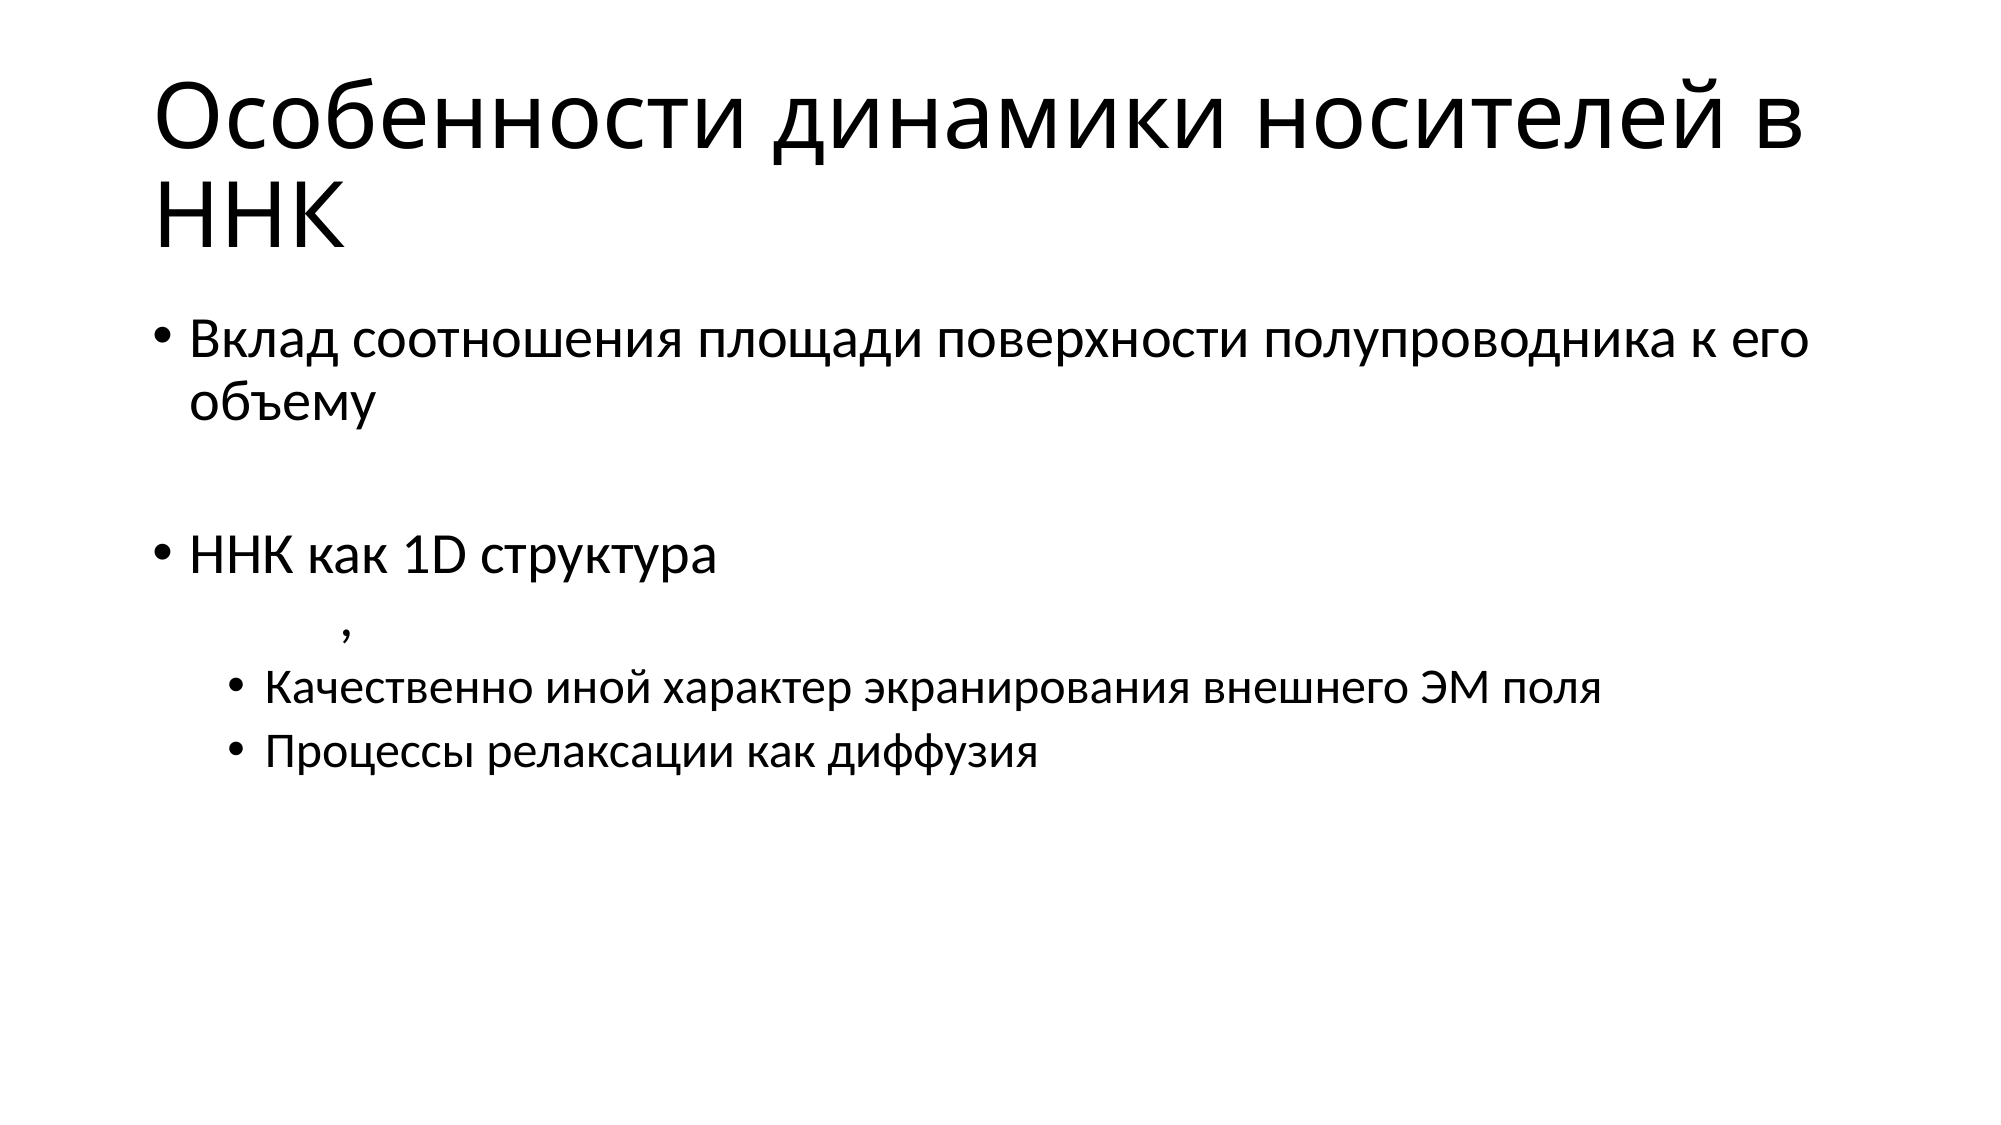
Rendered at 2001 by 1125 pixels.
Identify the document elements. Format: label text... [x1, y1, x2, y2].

title Особенности динамики носителей в ННК [137, 59, 1863, 278]
